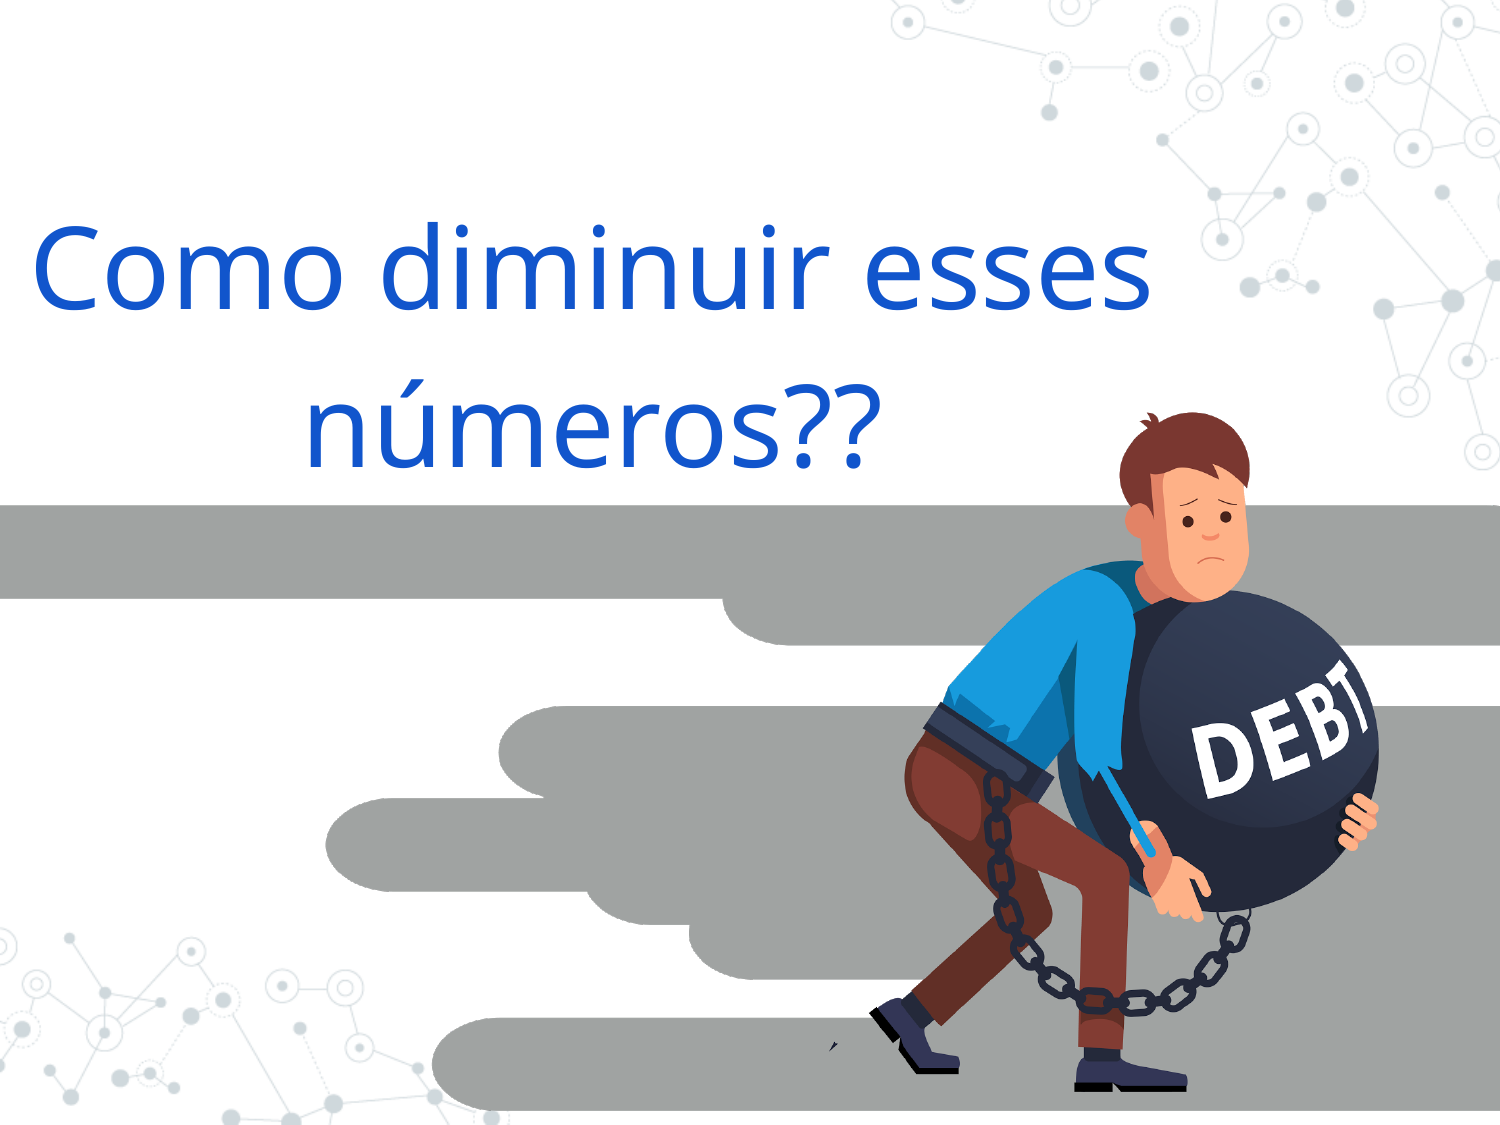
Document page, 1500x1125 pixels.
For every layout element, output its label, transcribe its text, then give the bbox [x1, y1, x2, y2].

list Como diminuir esses números?? [0, 159, 1214, 321]
picture [0, 0, 1500, 1125]
